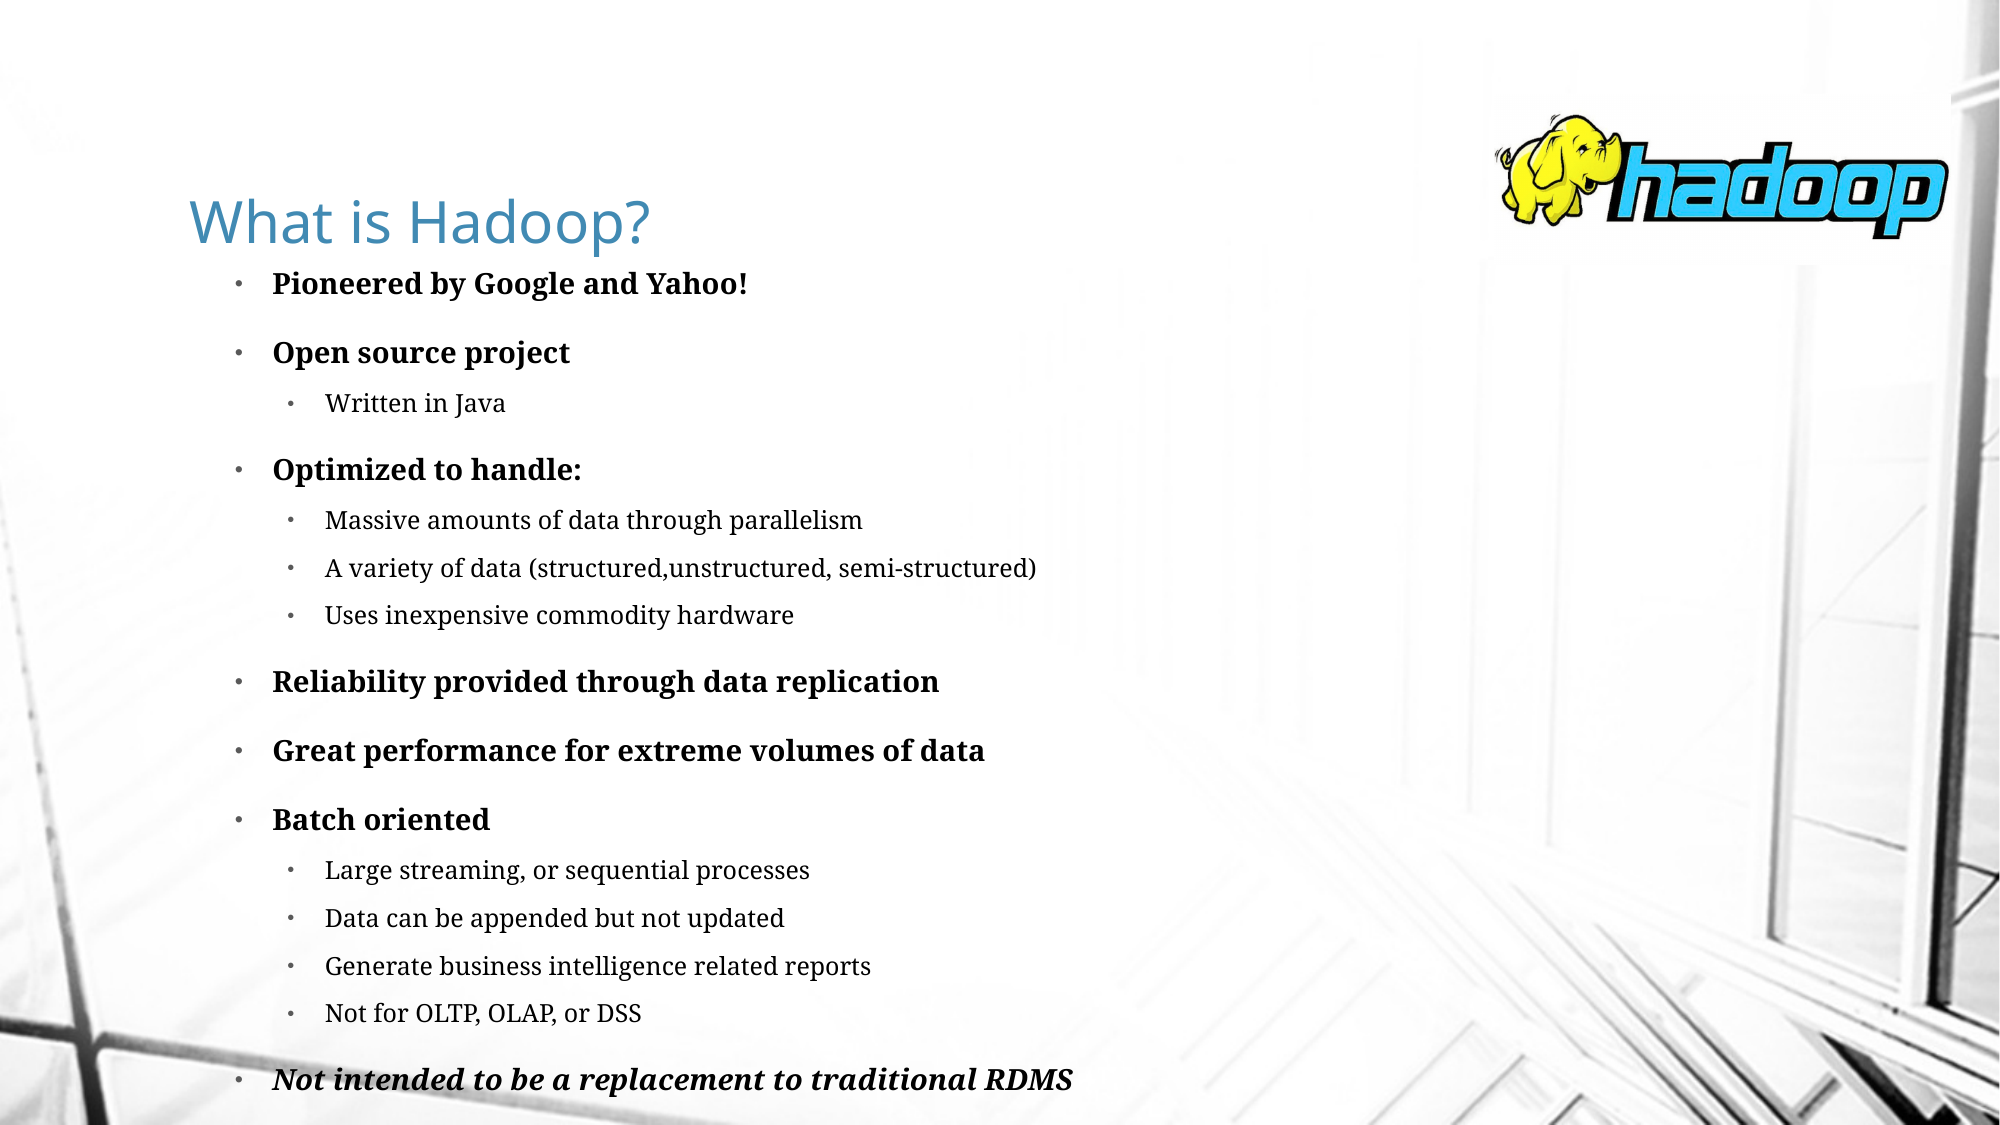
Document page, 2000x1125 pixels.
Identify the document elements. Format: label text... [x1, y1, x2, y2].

picture [0, 0, 2000, 1125]
list Pioneered by Google and Yahoo! Open source project Written in Java Optimized to handle: Massive amounts of data through parallelism A variety of data (structured,unstructured, semi-structured) Uses inexpensive commodity hardware Reliability provided through data replication Great performance for extreme volumes of data Batch oriented Large streaming, or sequential processes Data can be appended but not updated Generate business intelligence related reports Not for OLTP, OLAP, or DSS Not intended to be a replacement to traditional RDMS [212, 262, 1614, 1000]
title What is Hadoop? [174, 87, 1600, 263]
